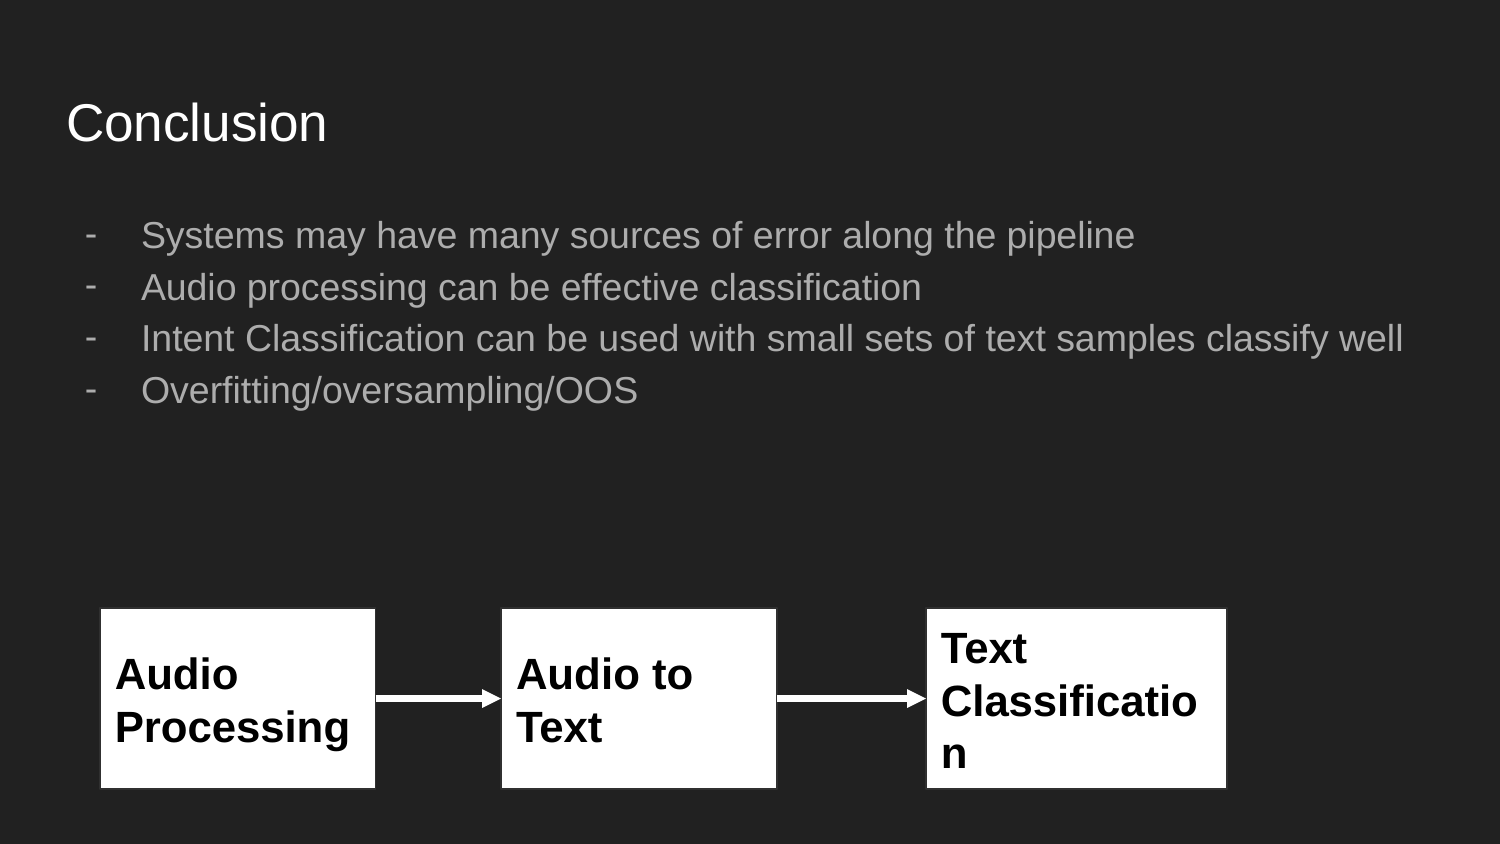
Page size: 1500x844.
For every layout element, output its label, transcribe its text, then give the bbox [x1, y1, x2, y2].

text_box Audio Processing [99, 608, 376, 789]
list Systems may have many sources of error along the pipeline Audio processing can be effective classification Intent Classification can be used with small sets of text samples classify well Overfitting/oversampling/OOS [51, 189, 1449, 750]
text_box Audio to Text [501, 608, 777, 789]
title Conclusion [51, 72, 1449, 167]
text_box Text Classification [925, 608, 1228, 789]
